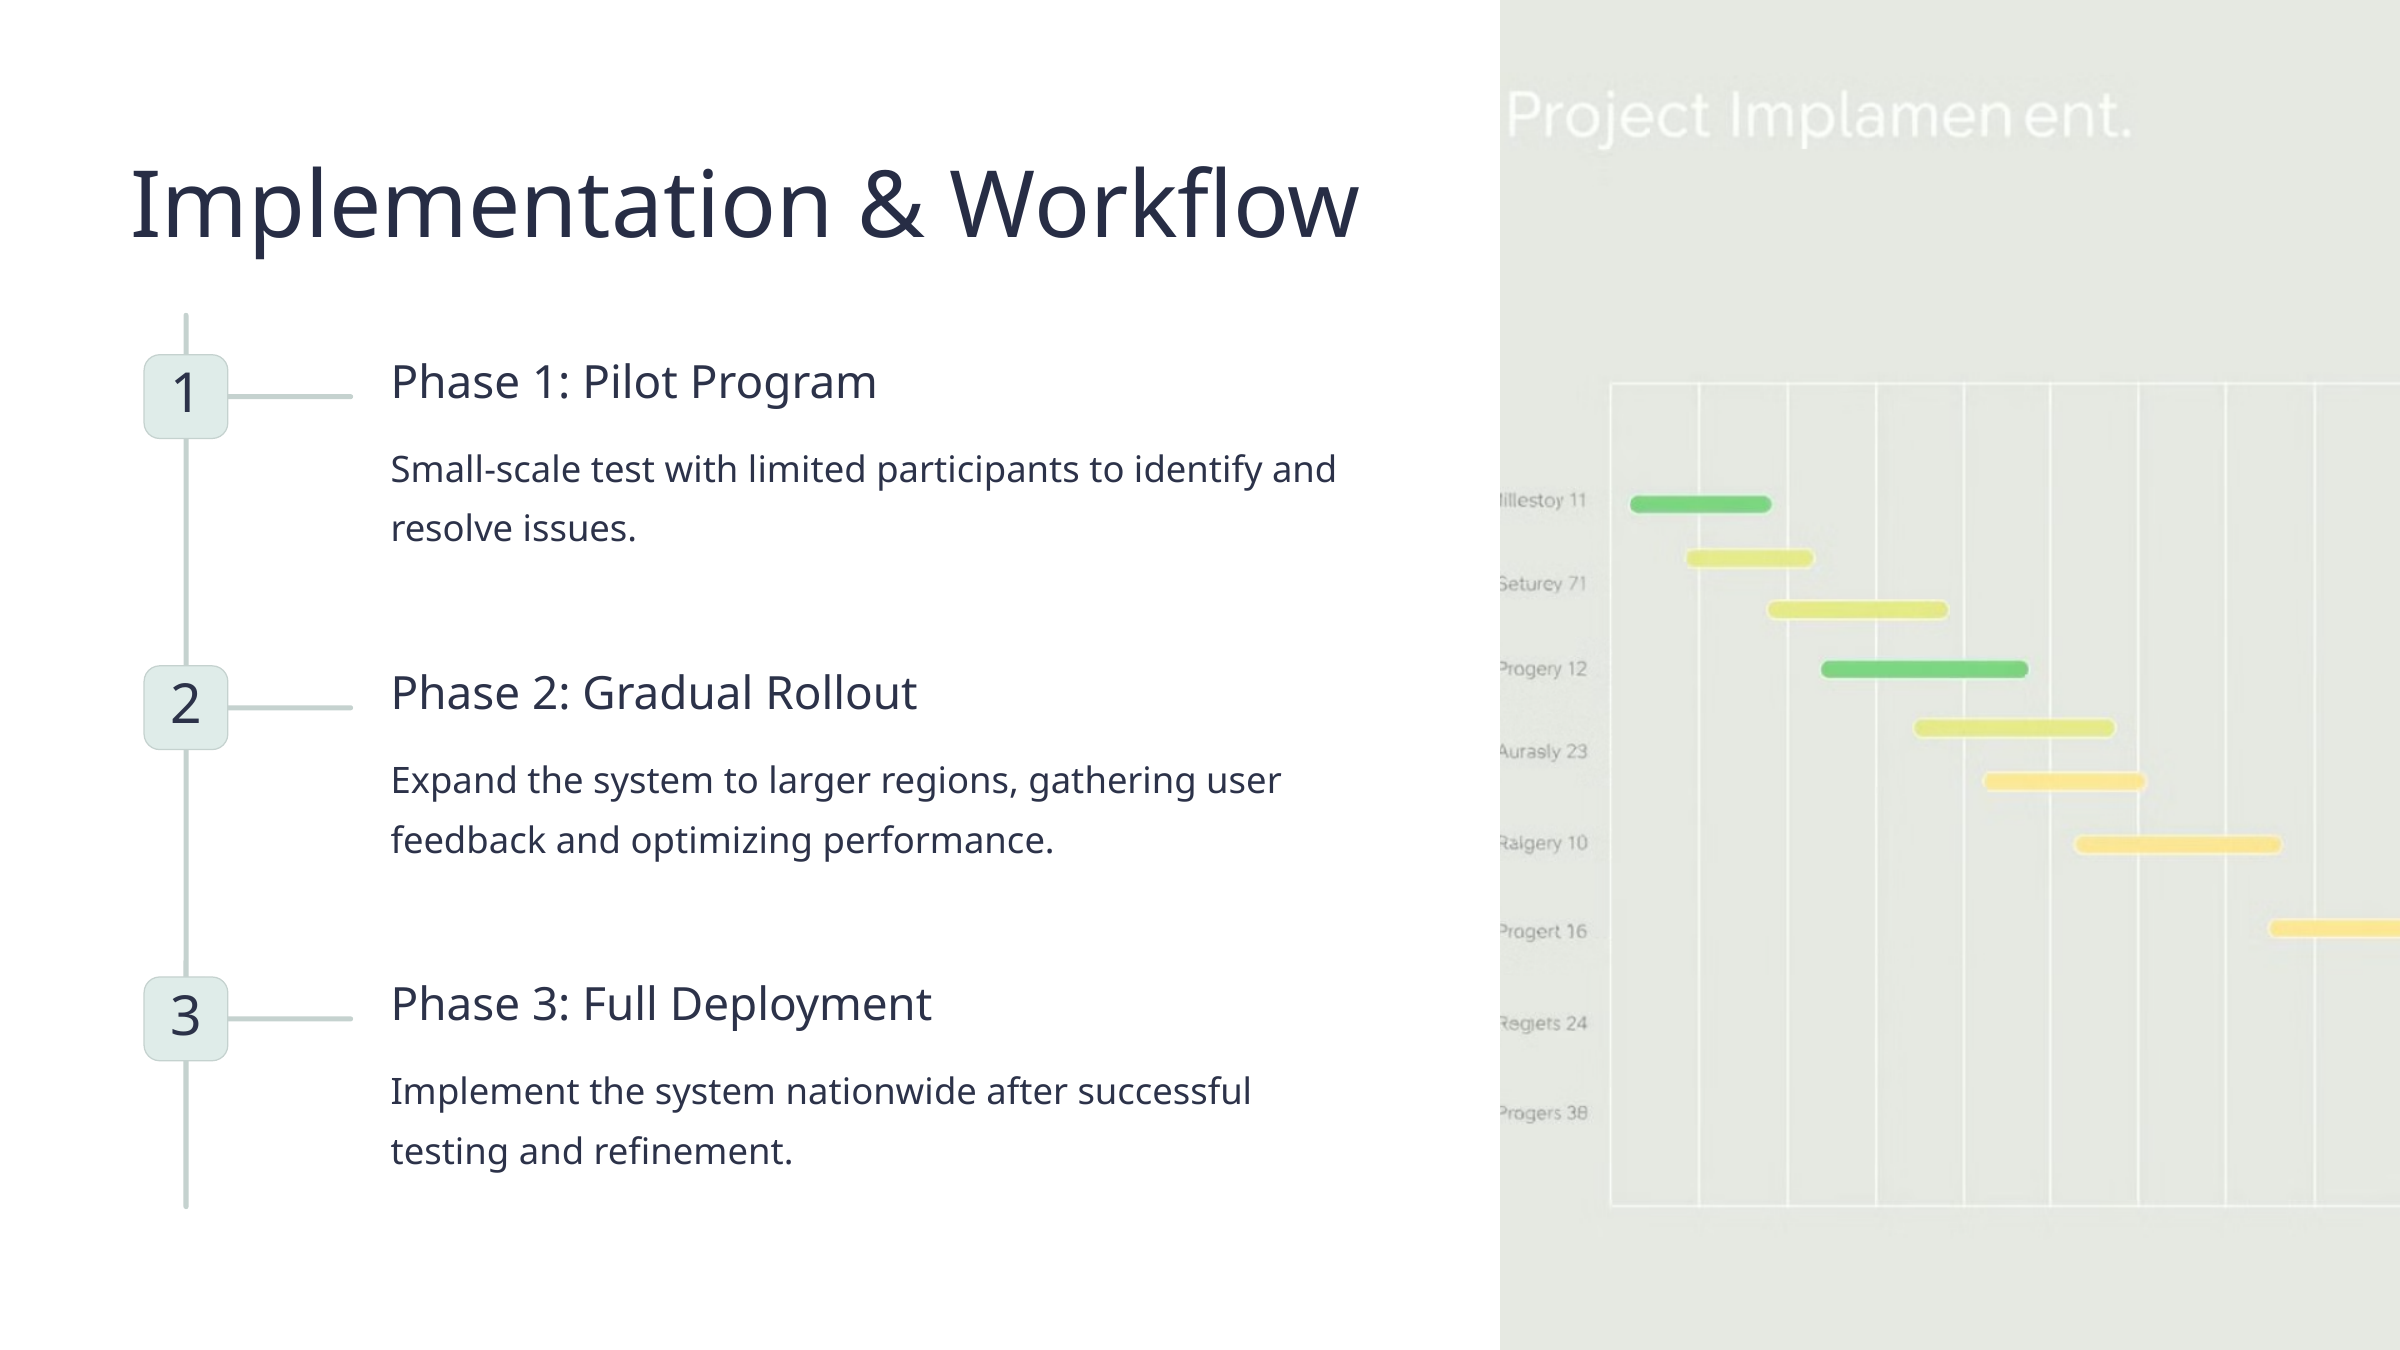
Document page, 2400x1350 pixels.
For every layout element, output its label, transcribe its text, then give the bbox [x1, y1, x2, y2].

text_box [228, 394, 354, 400]
text_box [144, 976, 228, 1061]
text_box Small-scale test with limited participants to identify and resolve issues. [390, 430, 1370, 550]
text_box Implement the system nationwide after successful testing and refinement. [390, 1052, 1370, 1172]
text_box [144, 354, 228, 439]
text_box Phase 1: Pilot Program [390, 350, 856, 409]
text_box Implementation & Workflow [130, 140, 1269, 258]
text_box [228, 1016, 354, 1022]
text_box 2 [171, 679, 201, 736]
text_box Expand the system to larger regions, gathering user feedback and optimizing performance. [390, 741, 1370, 861]
text_box [228, 705, 354, 711]
text_box [183, 439, 189, 665]
text_box 3 [171, 991, 201, 1047]
text_box Phase 2: Gradual Rollout [390, 661, 884, 720]
text_box 1 [177, 368, 195, 425]
text_box [144, 665, 228, 750]
picture [1499, 0, 2400, 1350]
text_box [183, 312, 189, 354]
text_box Phase 3: Full Deployment [390, 972, 903, 1031]
text_box [183, 1061, 189, 1210]
text_box [183, 750, 189, 976]
